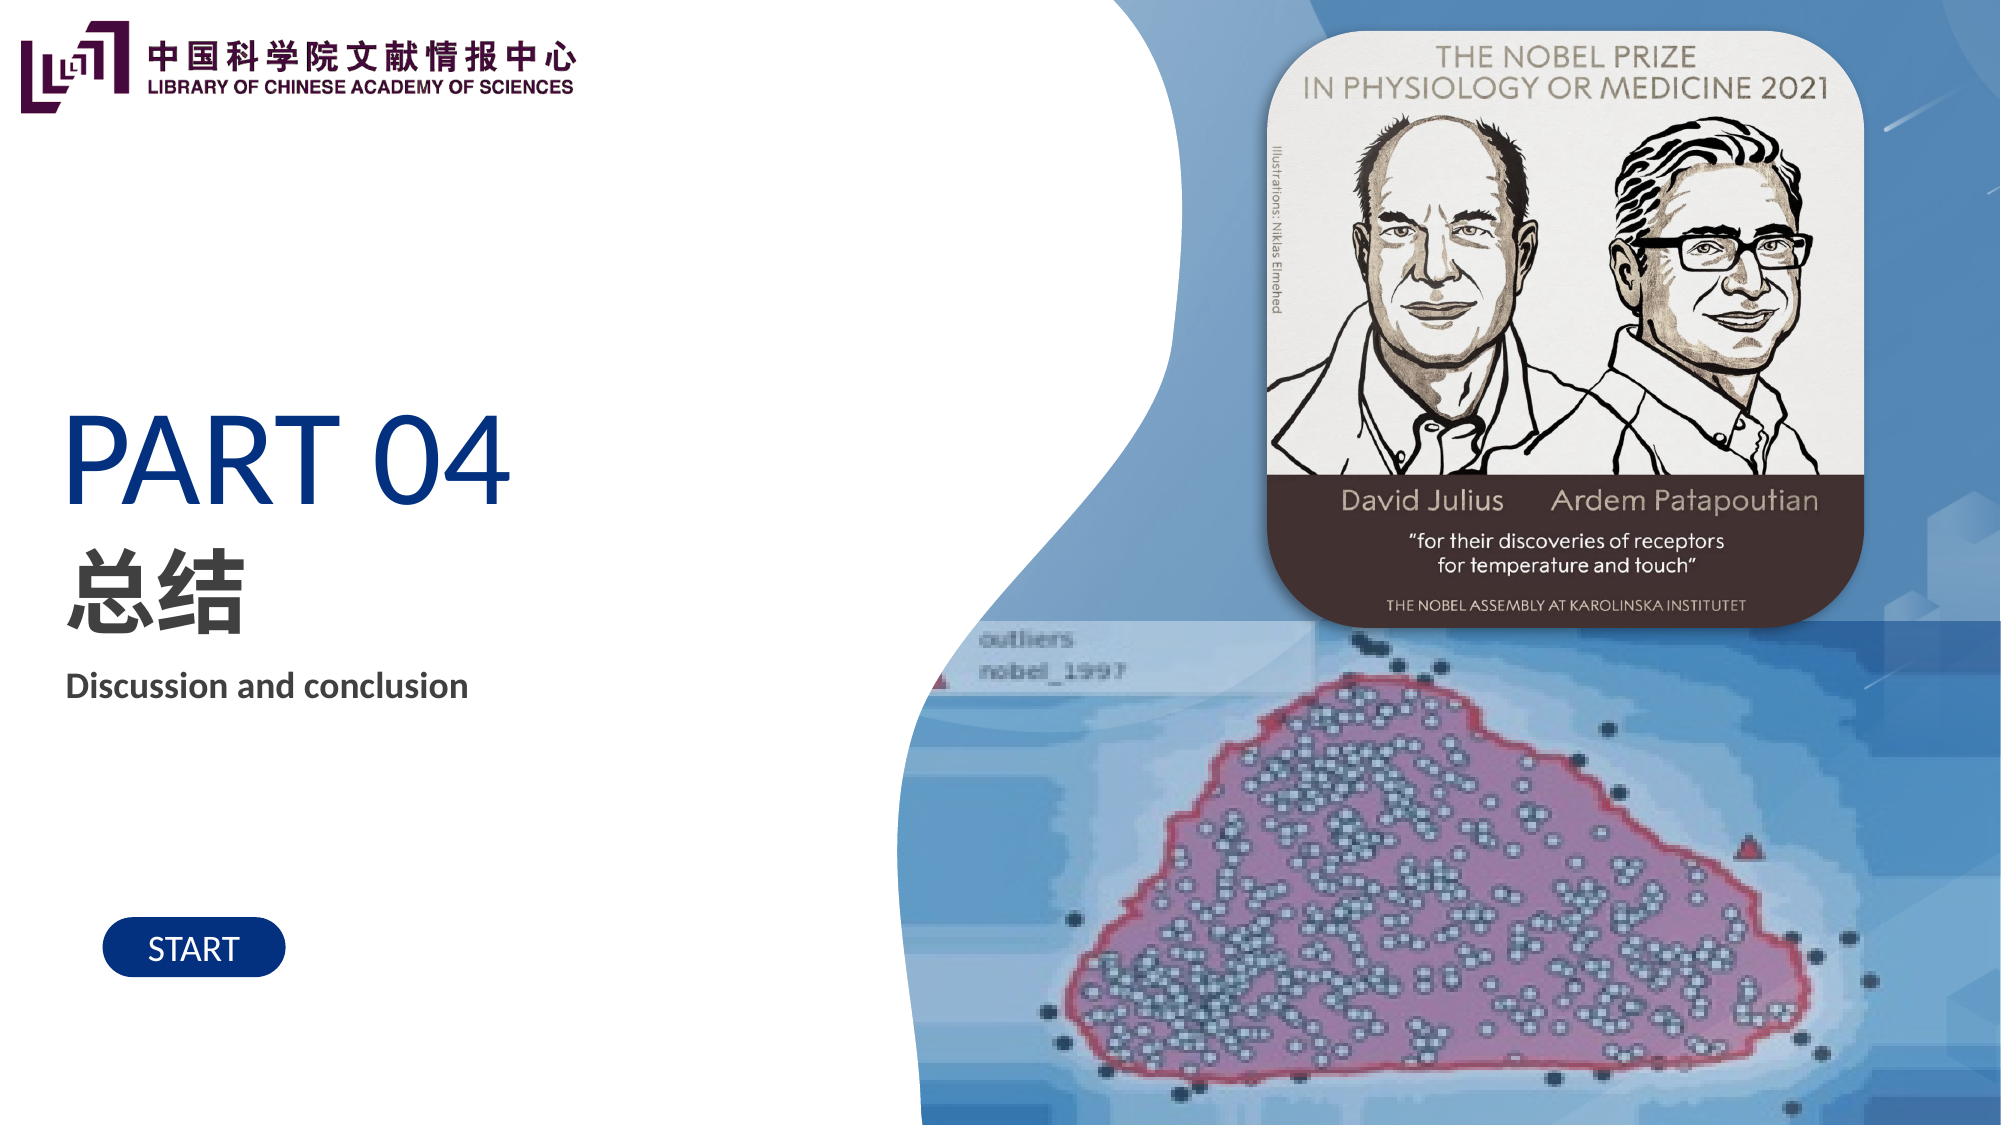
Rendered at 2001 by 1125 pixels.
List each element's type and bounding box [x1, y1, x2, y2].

picture [0, 0, 2000, 1125]
text_box [102, 916, 286, 978]
text_box [45, 359, 860, 714]
